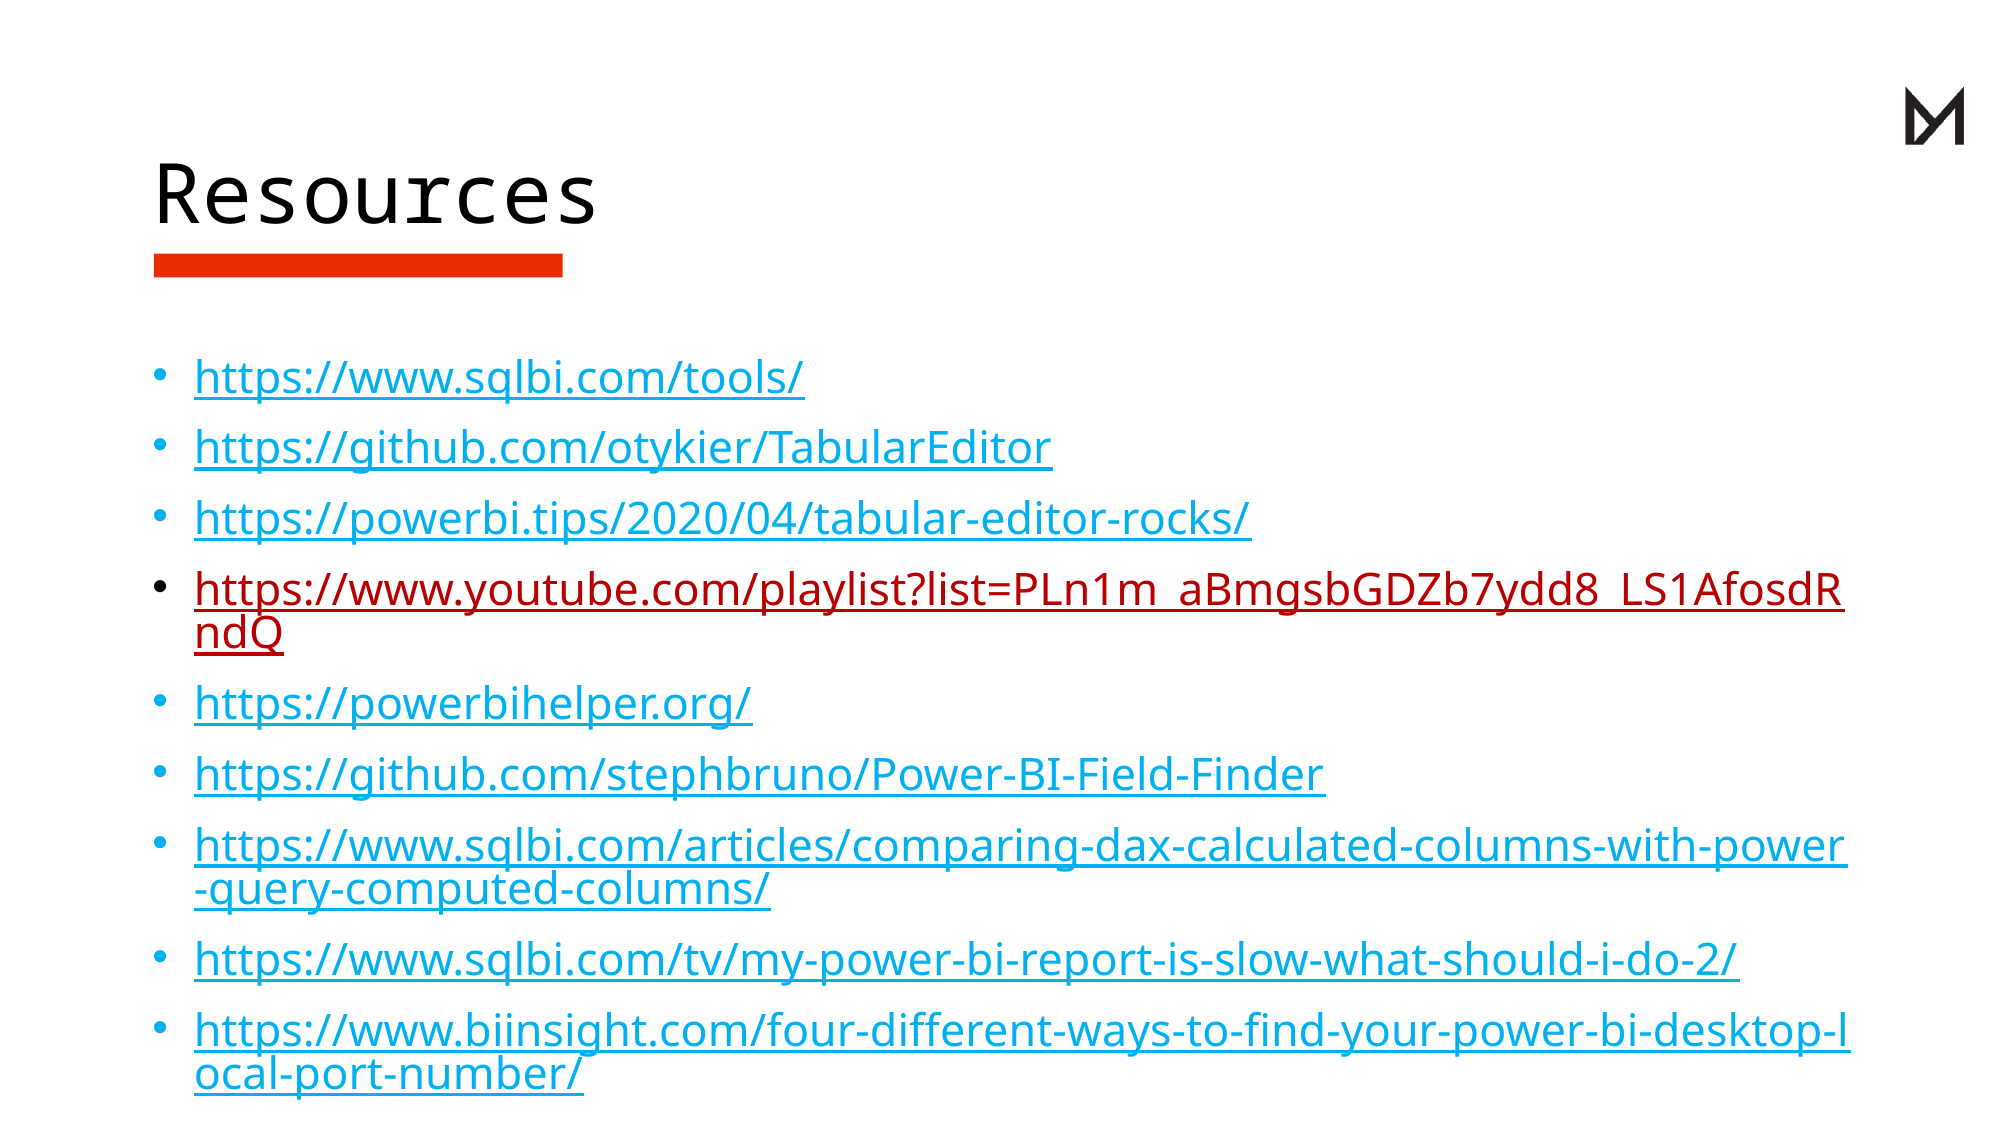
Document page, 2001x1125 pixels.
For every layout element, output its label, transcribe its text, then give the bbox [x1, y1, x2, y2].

list https://www.sqlbi.com/tools/ https://github.com/otykier/TabularEditor https://powerbi.tips/2020/04/tabular-editor-rocks/ https://www.youtube.com/playlist?list=PLn1m_aBmgsbGDZb7ydd8_LS1AfosdRndQ https://powerbihelper.org/ https://github.com/stephbruno/Power-BI-Field-Finder https://www.sqlbi.com/articles/comparing-dax-calculated-columns-with-power-query-computed-columns/ https://www.sqlbi.com/tv/my-power-bi-report-is-slow-what-should-i-do-2/ https://www.biinsight.com/four-different-ways-to-find-your-power-bi-desktop-local-port-number/ https://blog.crossjoin.co.uk/2019/12/02/testing-performance-of-power-bi-reports-in-the-browser-part-1/ [137, 342, 1863, 1056]
title Resources [137, 87, 1863, 306]
picture [1903, 84, 1966, 147]
